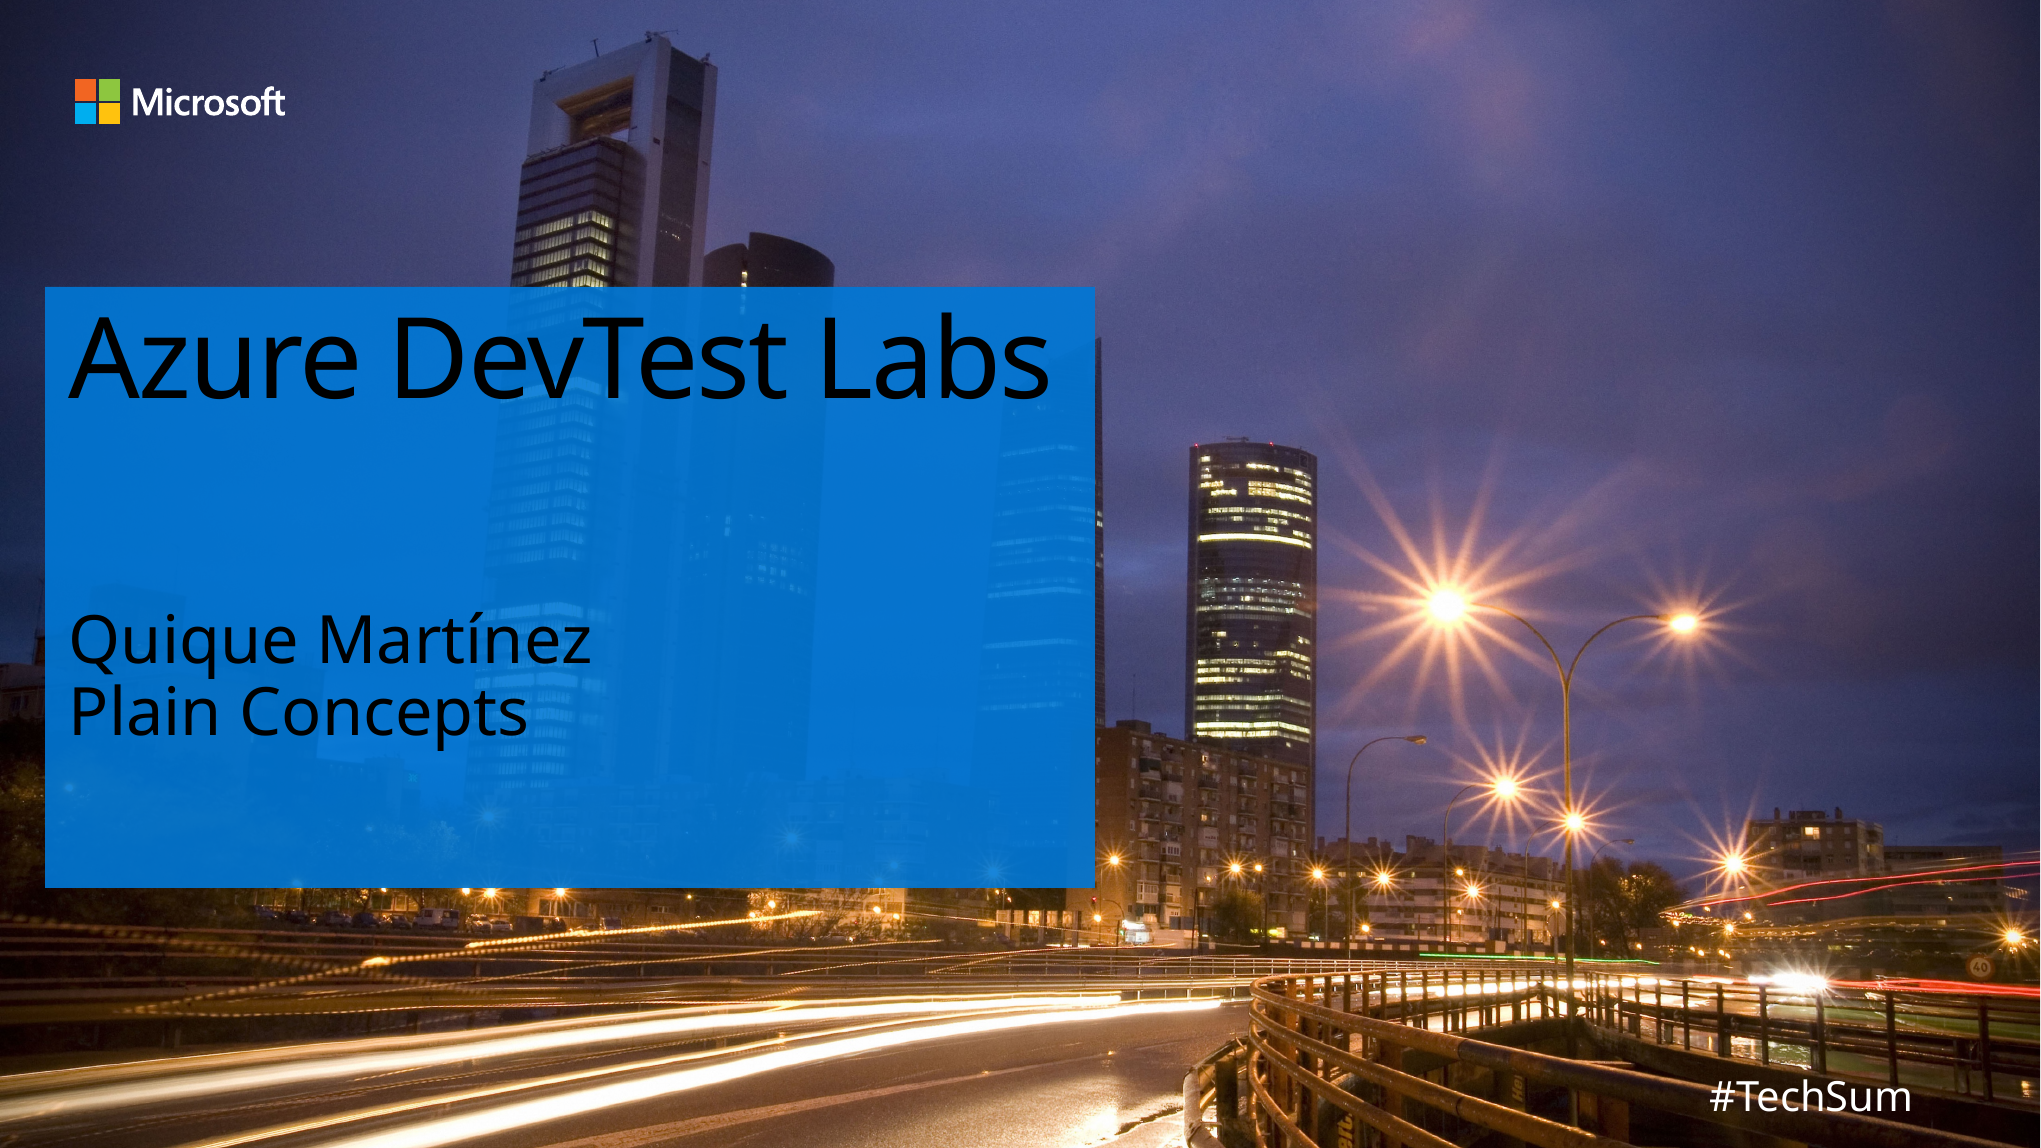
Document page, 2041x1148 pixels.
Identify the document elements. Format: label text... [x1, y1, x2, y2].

picture [0, 0, 2041, 1148]
list Quique Martínez Plain Concepts [44, 587, 1095, 888]
title Azure DevTest Labs [45, 286, 1096, 587]
